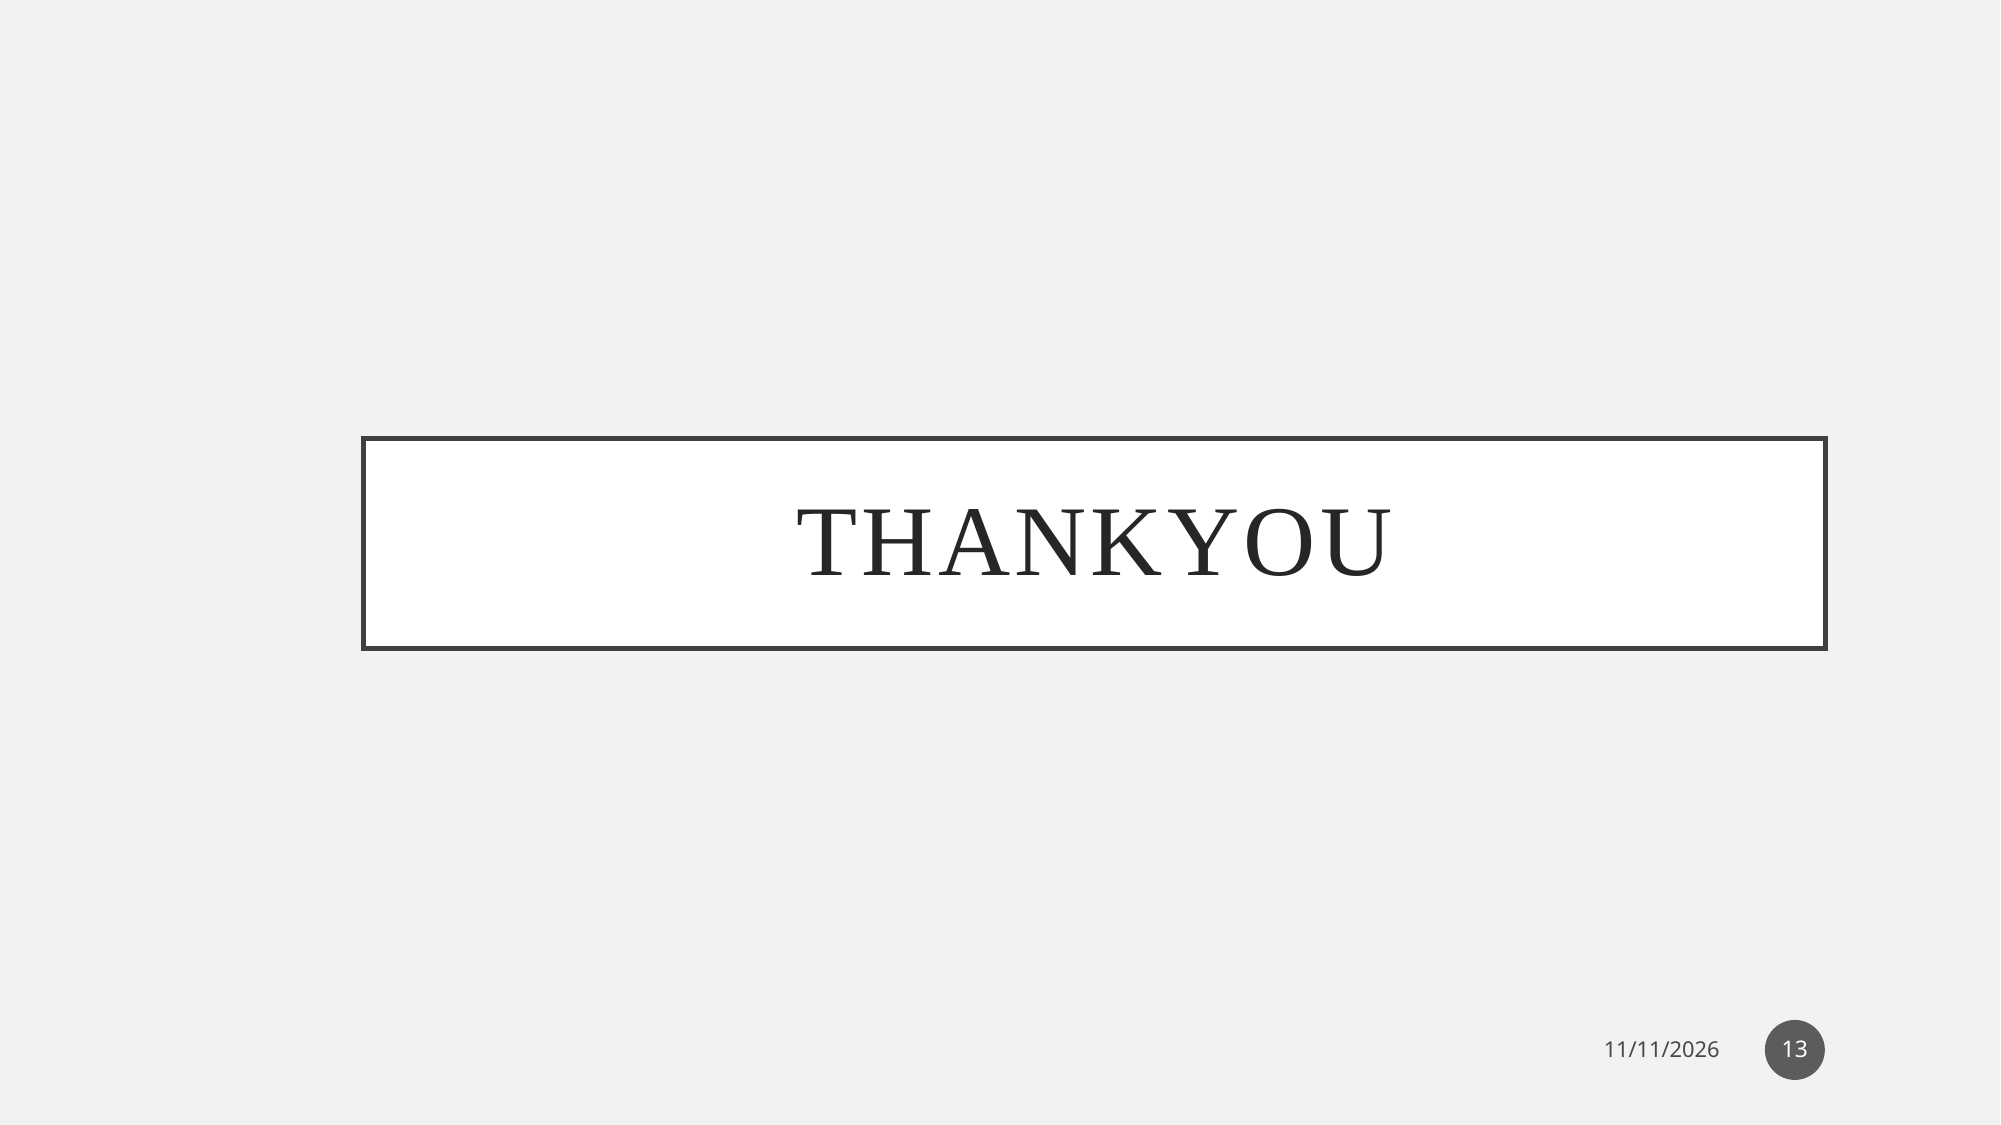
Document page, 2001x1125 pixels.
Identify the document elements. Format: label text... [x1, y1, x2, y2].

slide_number 13 [1764, 1019, 1825, 1080]
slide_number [1283, 1023, 1735, 1077]
title Thankyou [361, 436, 1828, 651]
